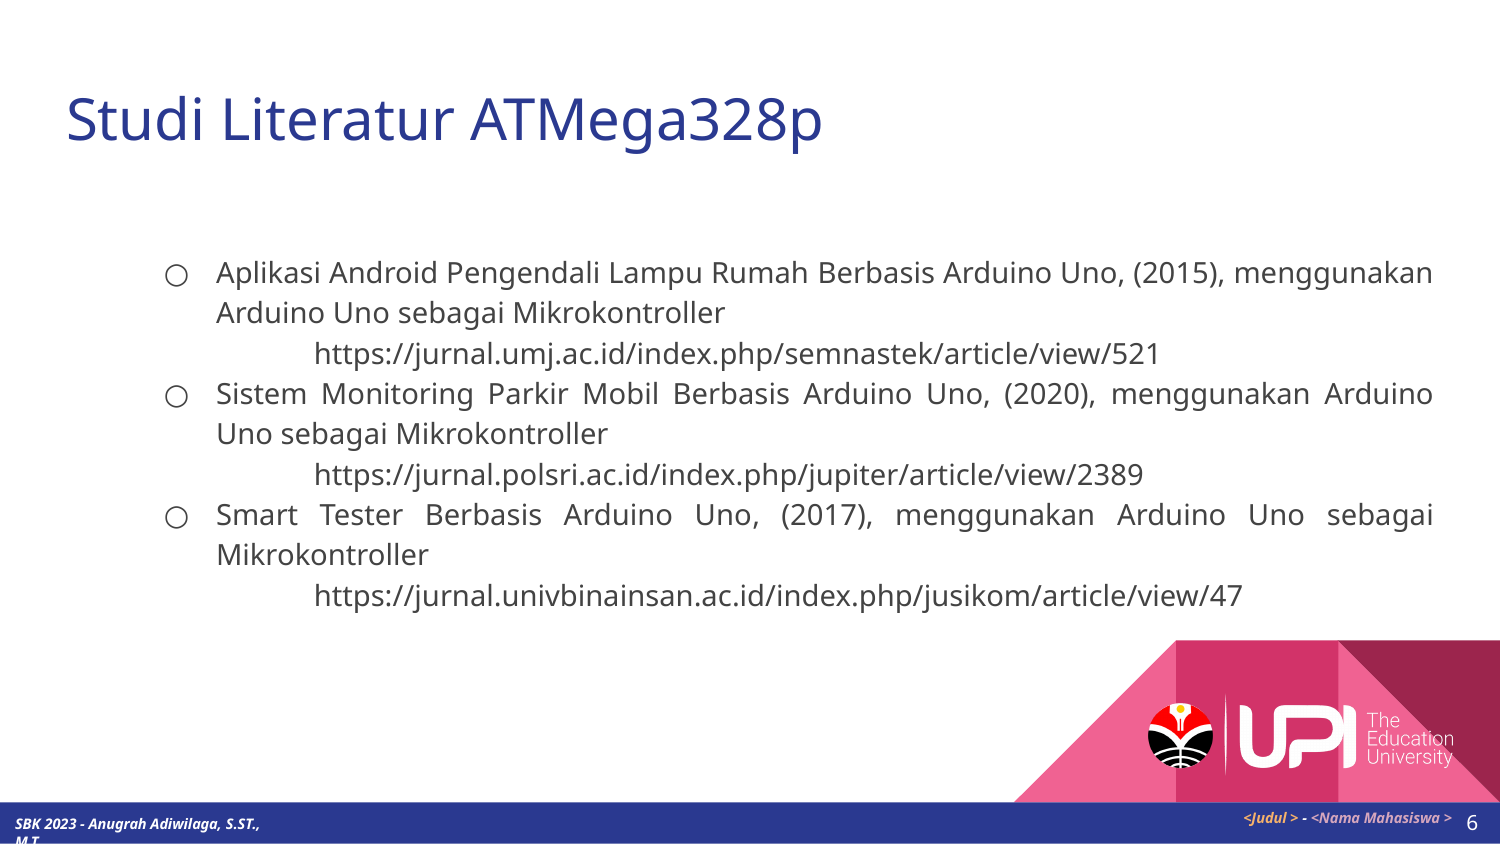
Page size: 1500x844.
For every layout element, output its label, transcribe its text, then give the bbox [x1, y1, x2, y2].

title Studi Literatur ATMega328p [51, 67, 1449, 167]
slide_number 6 [1403, 791, 1494, 844]
picture [1449, 693, 1453, 776]
list Aplikasi Android Pengendali Lampu Rumah Berbasis Arduino Uno, (2015), menggunakan Arduino Uno sebagai Mikrokontroller https://jurnal.umj.ac.id/index.php/semnastek/article/view/521 Sistem Monitoring Parkir Mobil Berbasis Arduino Uno, (2020), menggunakan Arduino Uno sebagai Mikrokontroller https://jurnal.polsri.ac.id/index.php/jupiter/article/view/2389 Smart Tester Berbasis Arduino Uno, (2017), menggunakan Arduino Uno sebagai Mikrokontroller https://jurnal.univbinainsan.ac.id/index.php/jusikom/article/view/47 [51, 189, 1449, 820]
